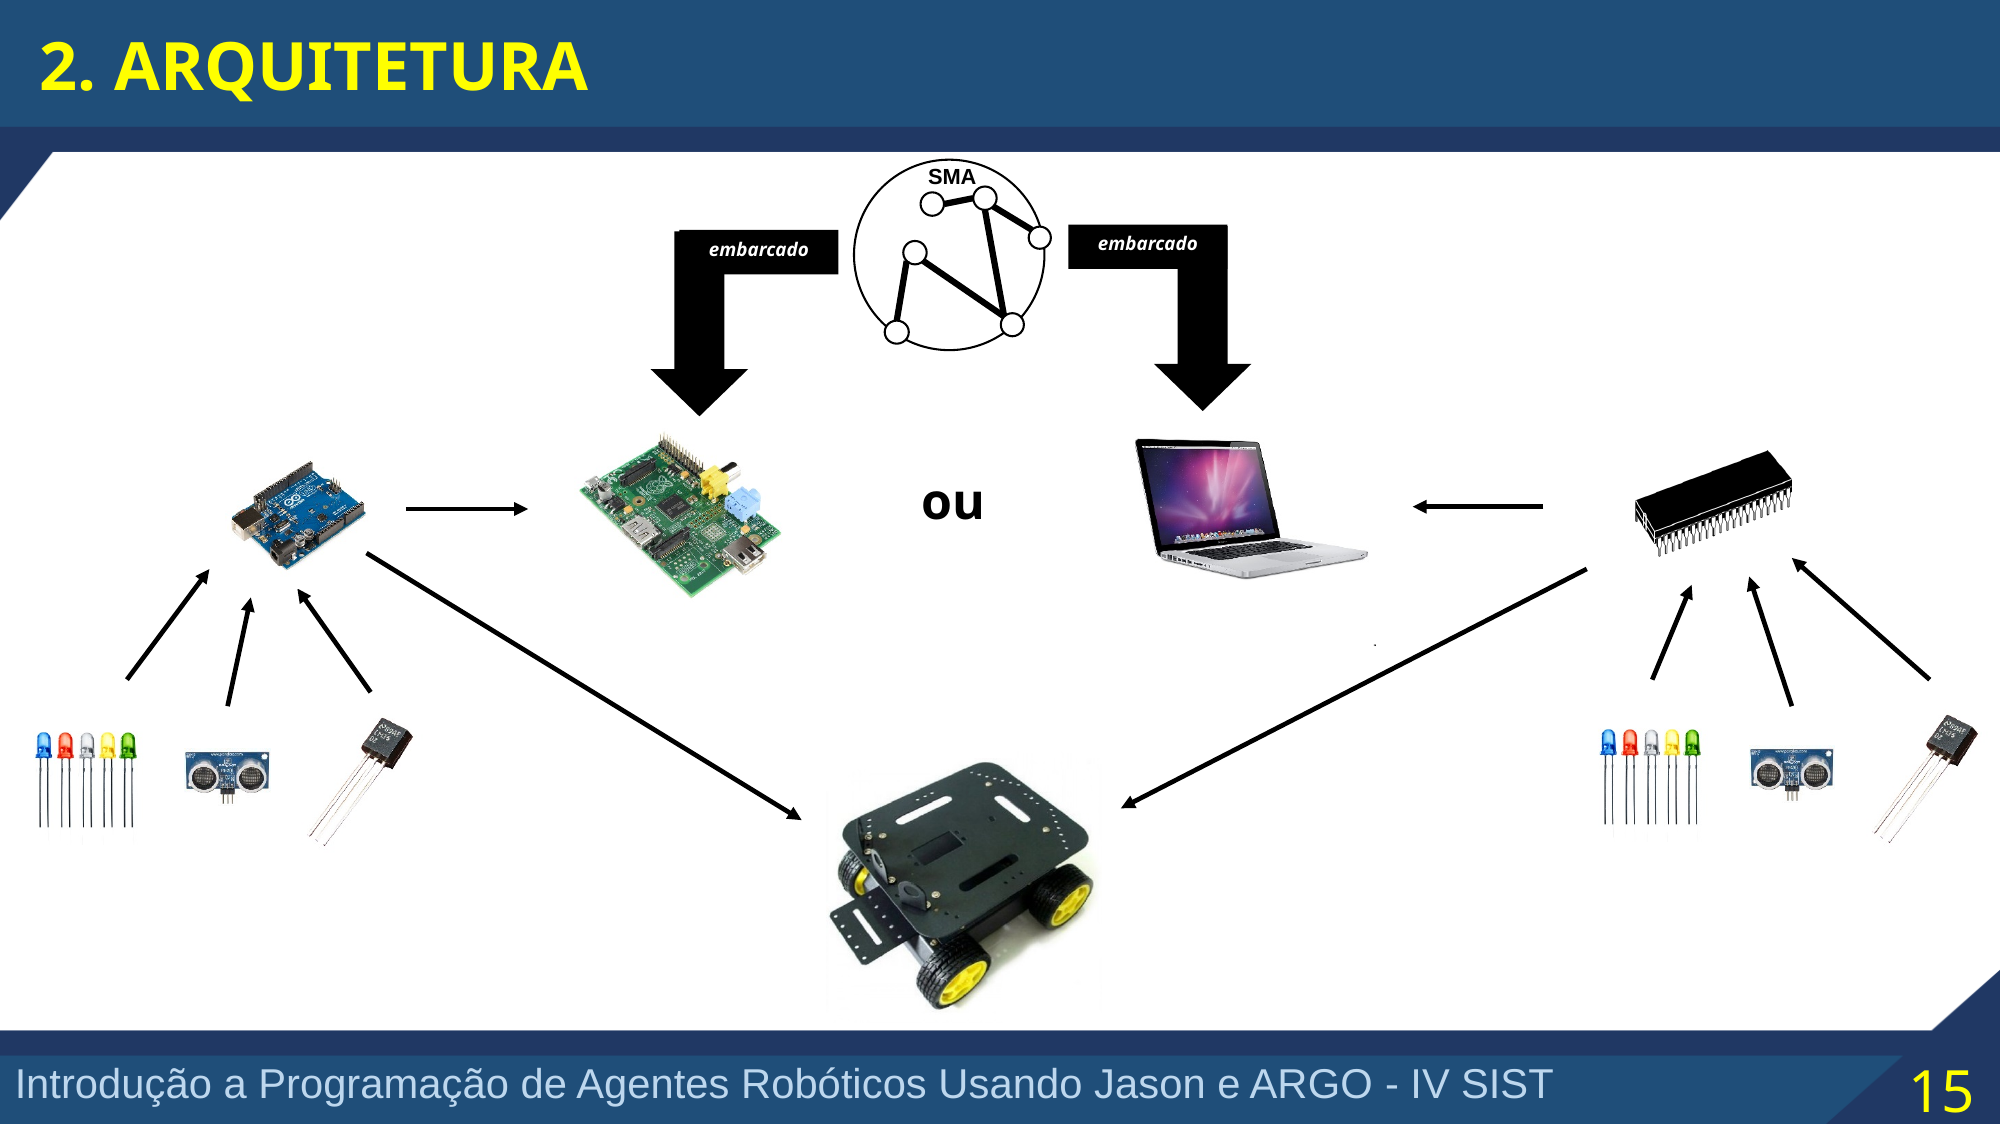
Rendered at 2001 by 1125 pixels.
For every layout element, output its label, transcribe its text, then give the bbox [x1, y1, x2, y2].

text_box 2. ARQUITETURA [24, 16, 2000, 112]
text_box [126, 569, 210, 680]
text_box [647, 230, 751, 411]
text_box embarcado [678, 229, 839, 275]
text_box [1120, 568, 1587, 809]
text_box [1791, 557, 1930, 680]
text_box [853, 155, 1051, 351]
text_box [1652, 584, 1692, 680]
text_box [227, 597, 251, 707]
text_box ou [891, 462, 1016, 538]
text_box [1749, 576, 1792, 707]
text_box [366, 553, 802, 821]
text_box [297, 589, 366, 693]
picture [0, 0, 2000, 1124]
text_box embarcado [1067, 223, 1228, 270]
text_box [1151, 225, 1255, 413]
